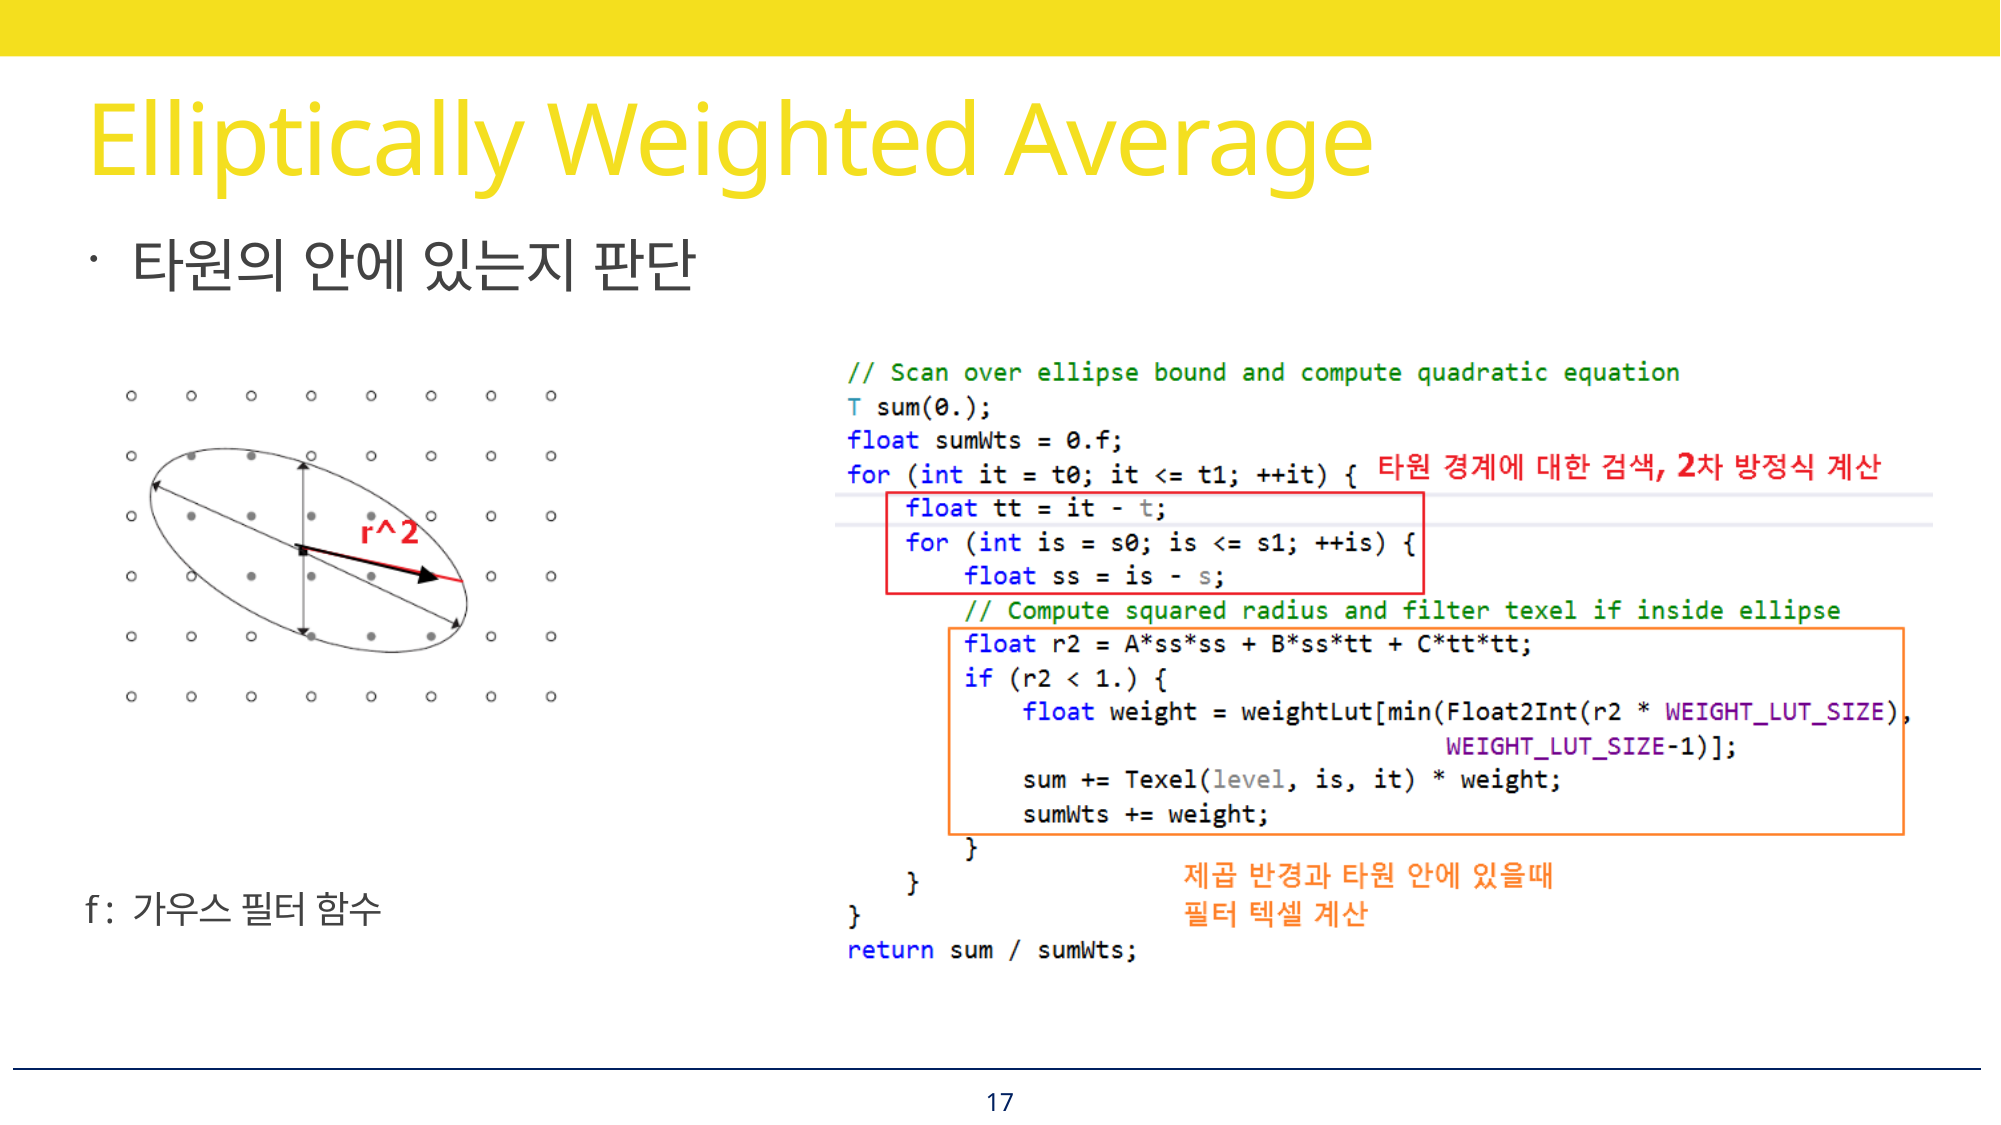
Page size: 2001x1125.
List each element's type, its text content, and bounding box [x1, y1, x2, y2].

slide_number 17 [916, 1078, 1084, 1125]
picture [84, 370, 604, 721]
picture [835, 349, 1933, 993]
title Elliptically Weighted Average [85, 89, 1915, 199]
